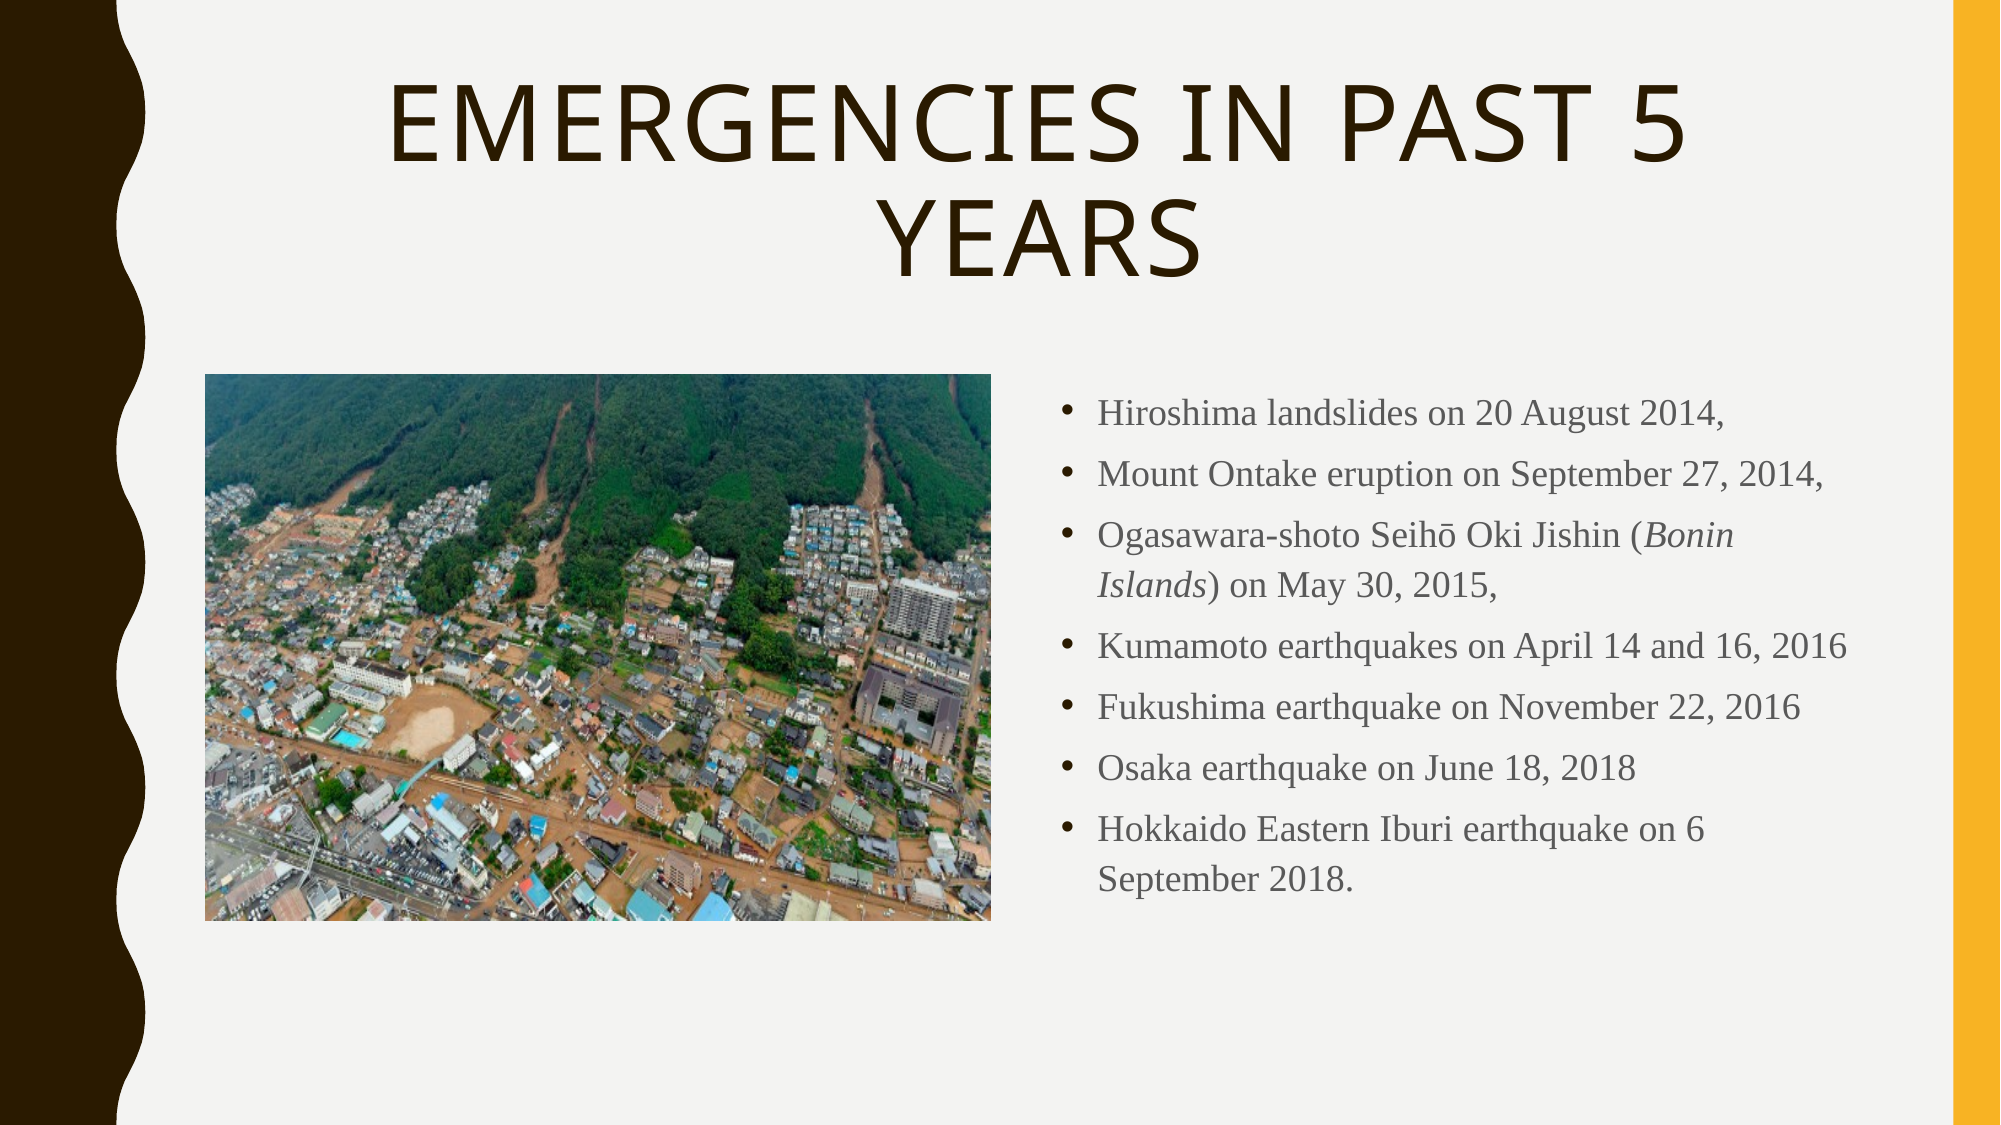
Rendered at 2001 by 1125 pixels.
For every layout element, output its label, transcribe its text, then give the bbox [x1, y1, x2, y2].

list Hiroshima landslides on 20 August 2014, Mount Ontake eruption on September 27, 2014, Ogasawara-shoto Seihō Oki Jishin (Bonin Islands) on May 30, 2015, Kumamoto earthquakes on April 14 and 16, 2016 Fukushima earthquake on November 22, 2016 Osaka earthquake on June 18, 2018 Hokkaido Eastern Iburi earthquake on 6 September 2018. [1045, 375, 1875, 965]
title emergencies in past 5 years [205, 62, 1875, 308]
picture [205, 374, 991, 921]
